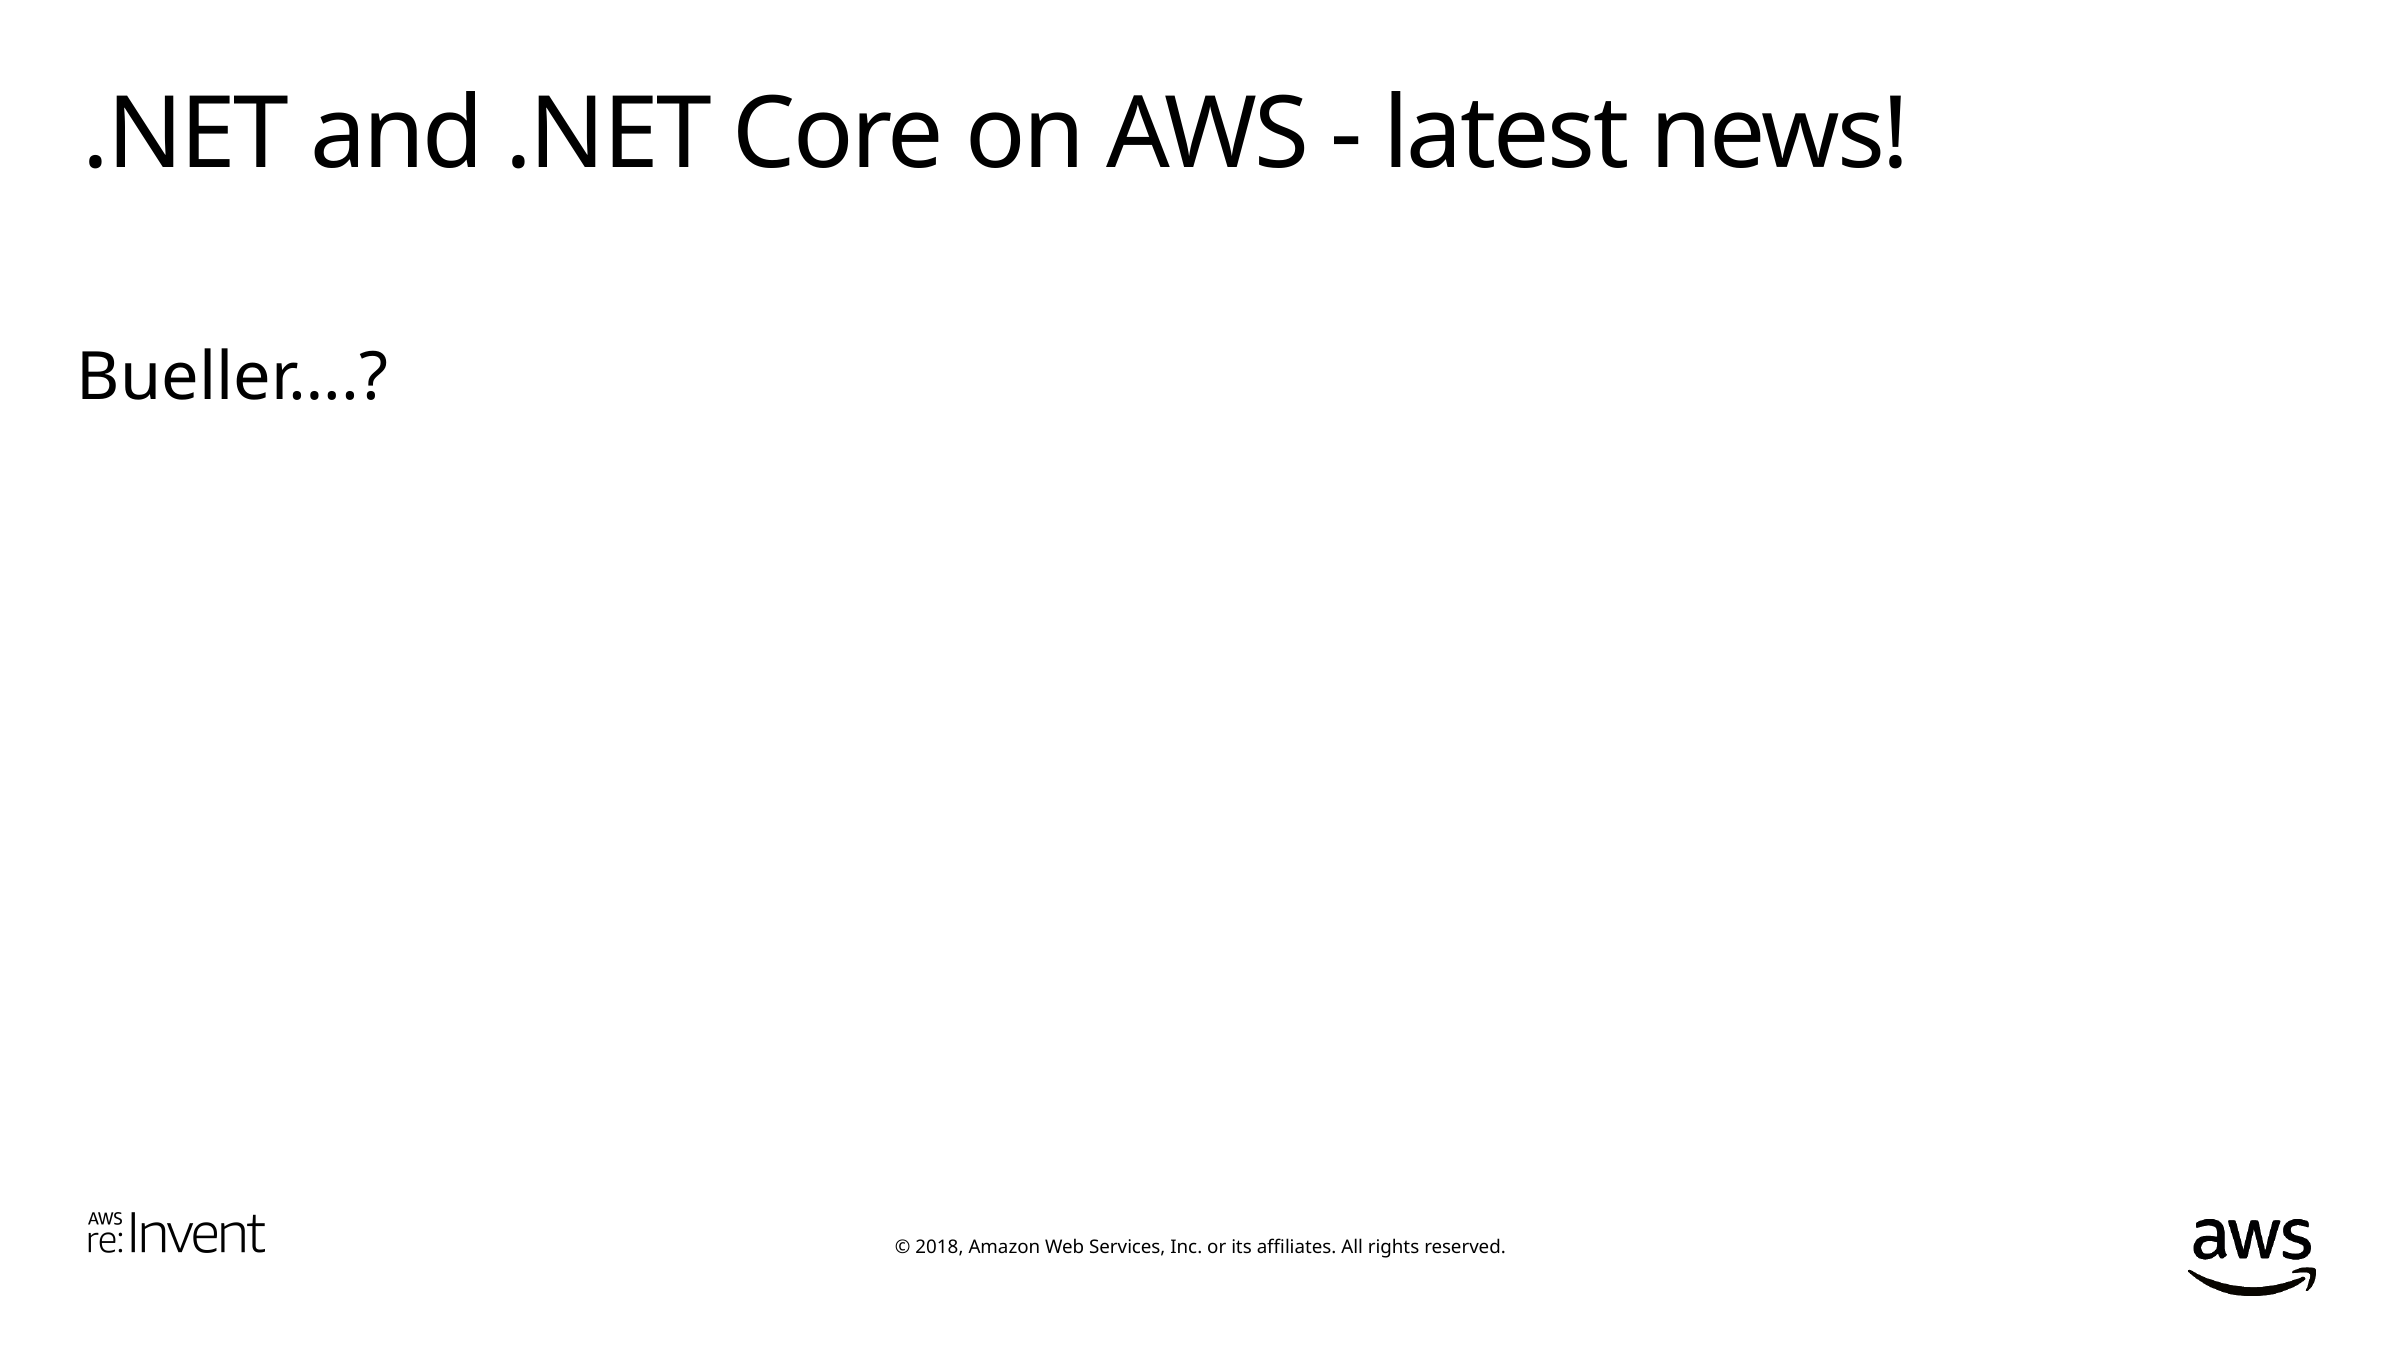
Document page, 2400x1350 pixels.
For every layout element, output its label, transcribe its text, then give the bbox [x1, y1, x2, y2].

picture [2188, 1219, 2316, 1296]
list Bueller….? [52, 326, 2059, 1125]
picture [88, 1212, 265, 1253]
title .NET and .NET Core on AWS - latest news! [52, 56, 2348, 201]
